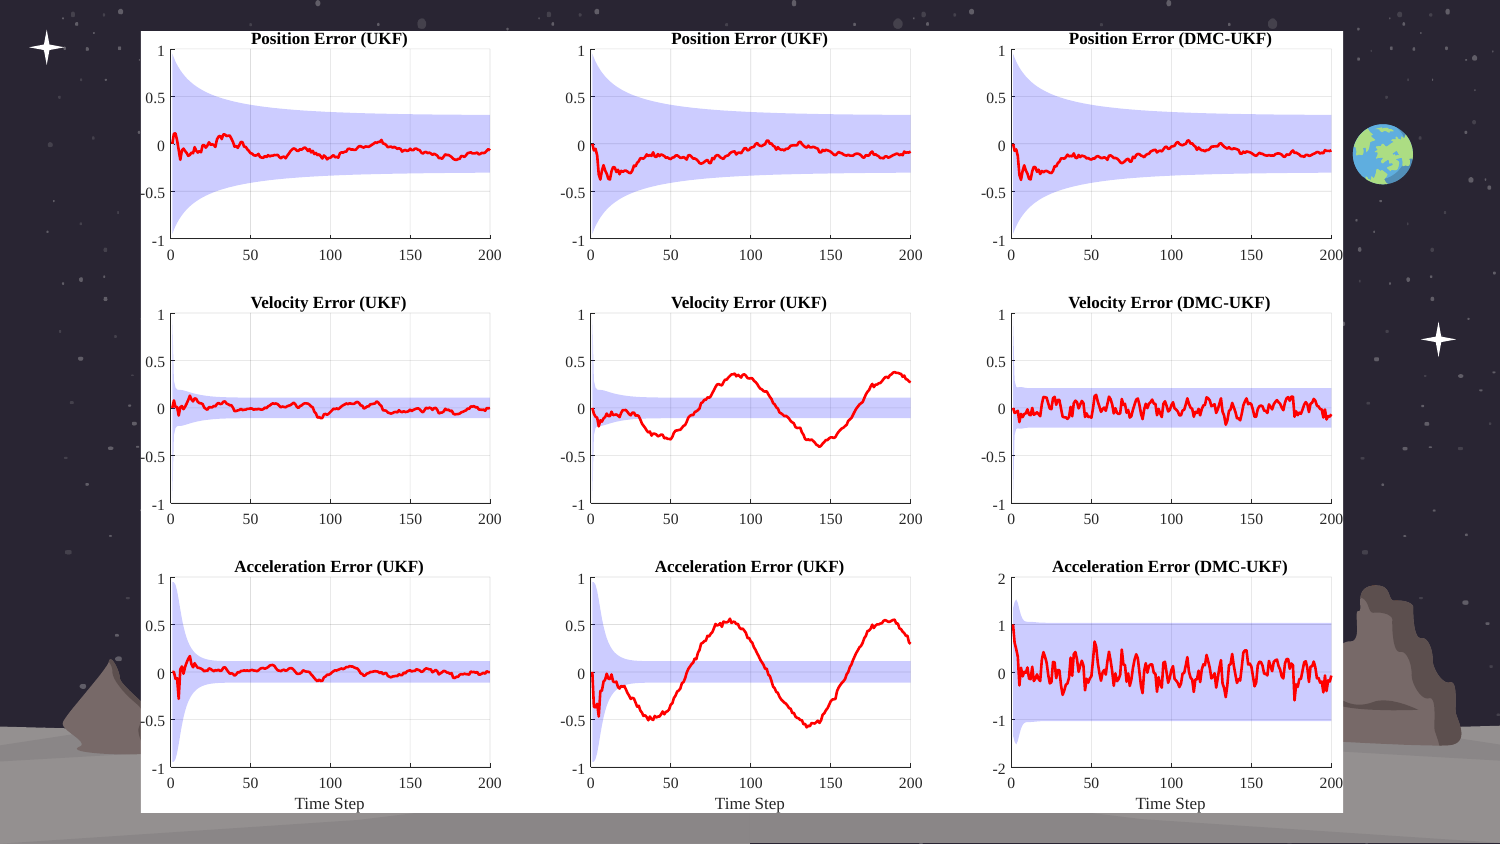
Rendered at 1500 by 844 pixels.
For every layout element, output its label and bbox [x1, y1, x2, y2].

picture [140, 30, 1344, 813]
text_box [1352, 124, 1414, 185]
